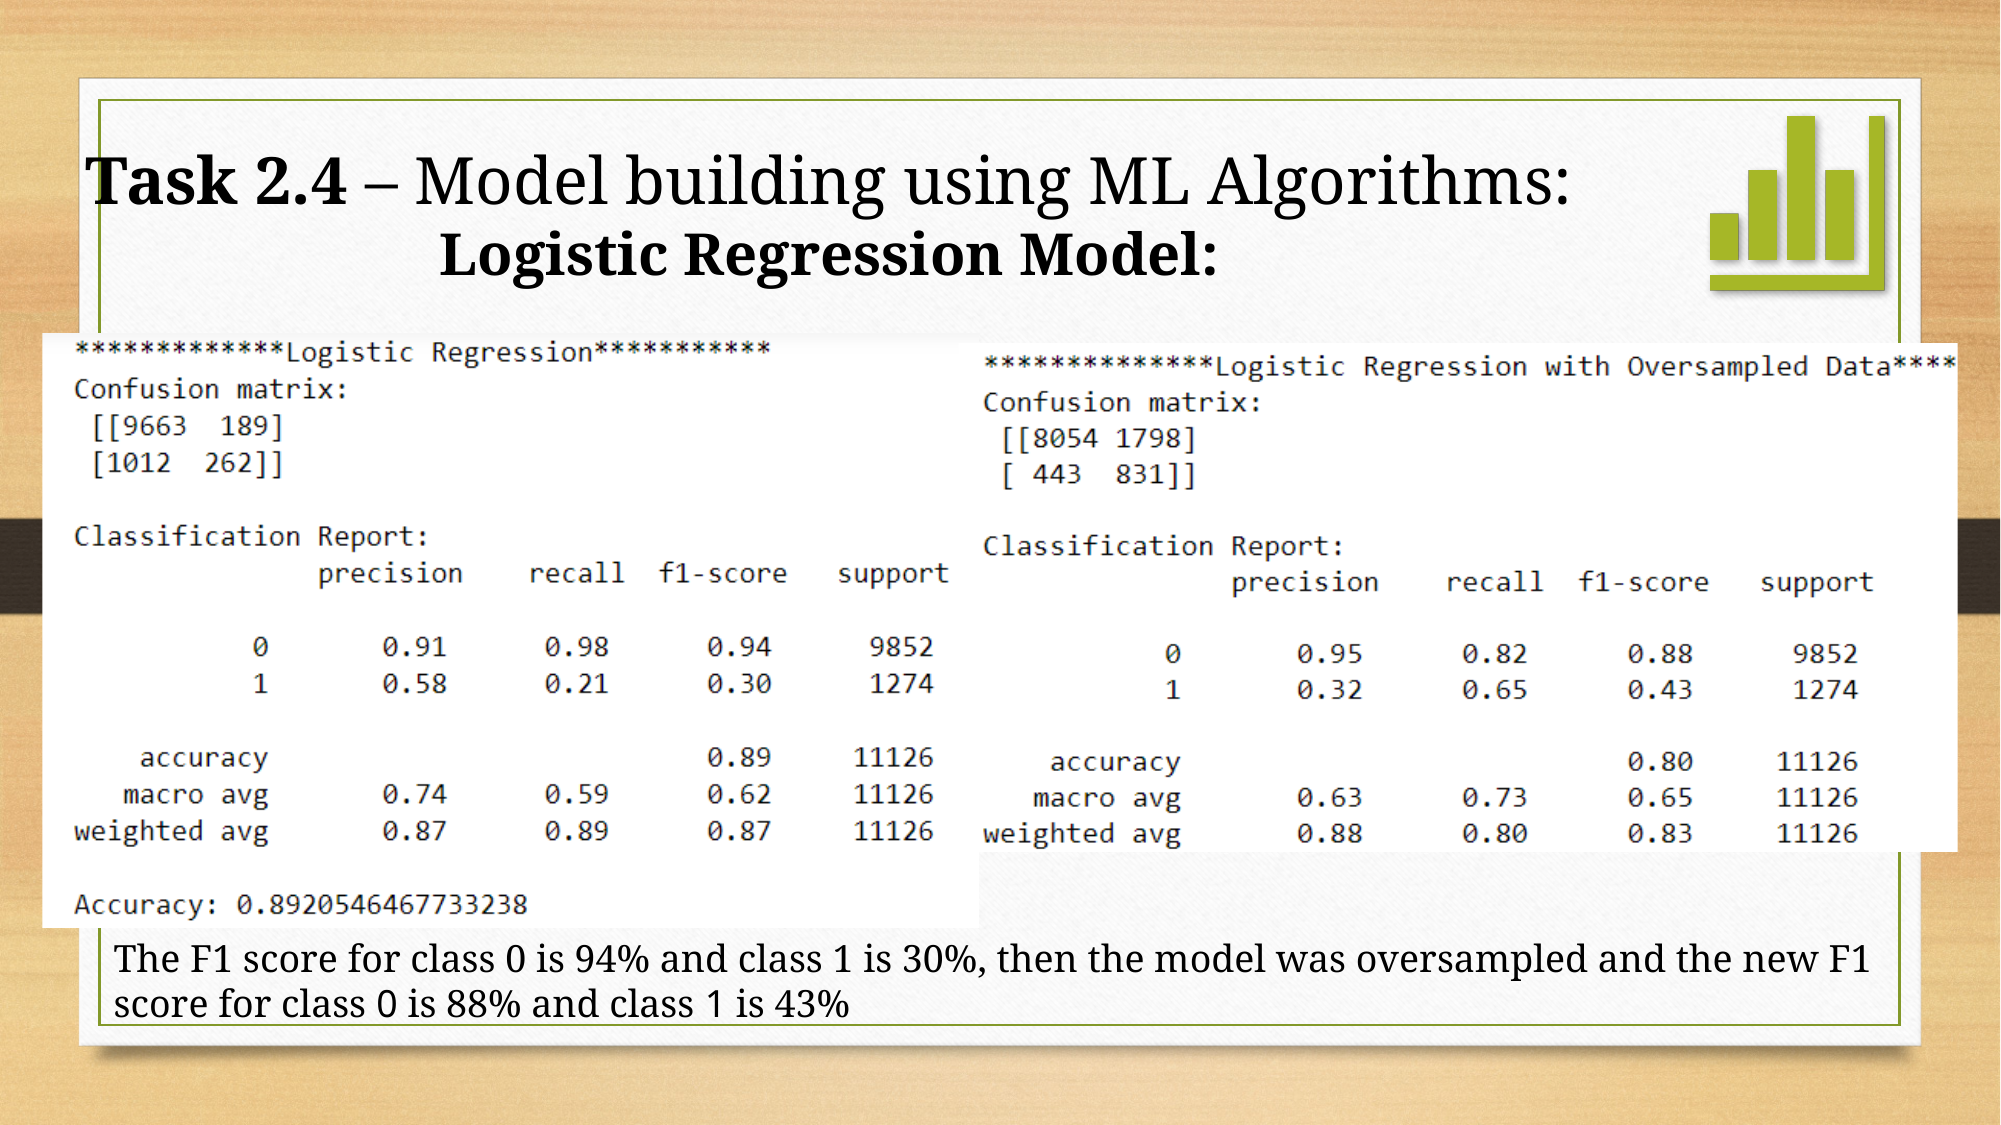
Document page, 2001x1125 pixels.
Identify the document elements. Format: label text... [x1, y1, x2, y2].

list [42, 332, 980, 928]
text_box The F1 score for class 0 is 94% and class 1 is 30%, then the model was oversampled and the new F1 score for class 0 is 88% and class 1 is 43% [98, 927, 1901, 1033]
title Task 2.4 – Model building using ML Algorithms: Logistic Regression Model: [42, 80, 1618, 295]
picture [0, 0, 2001, 1125]
